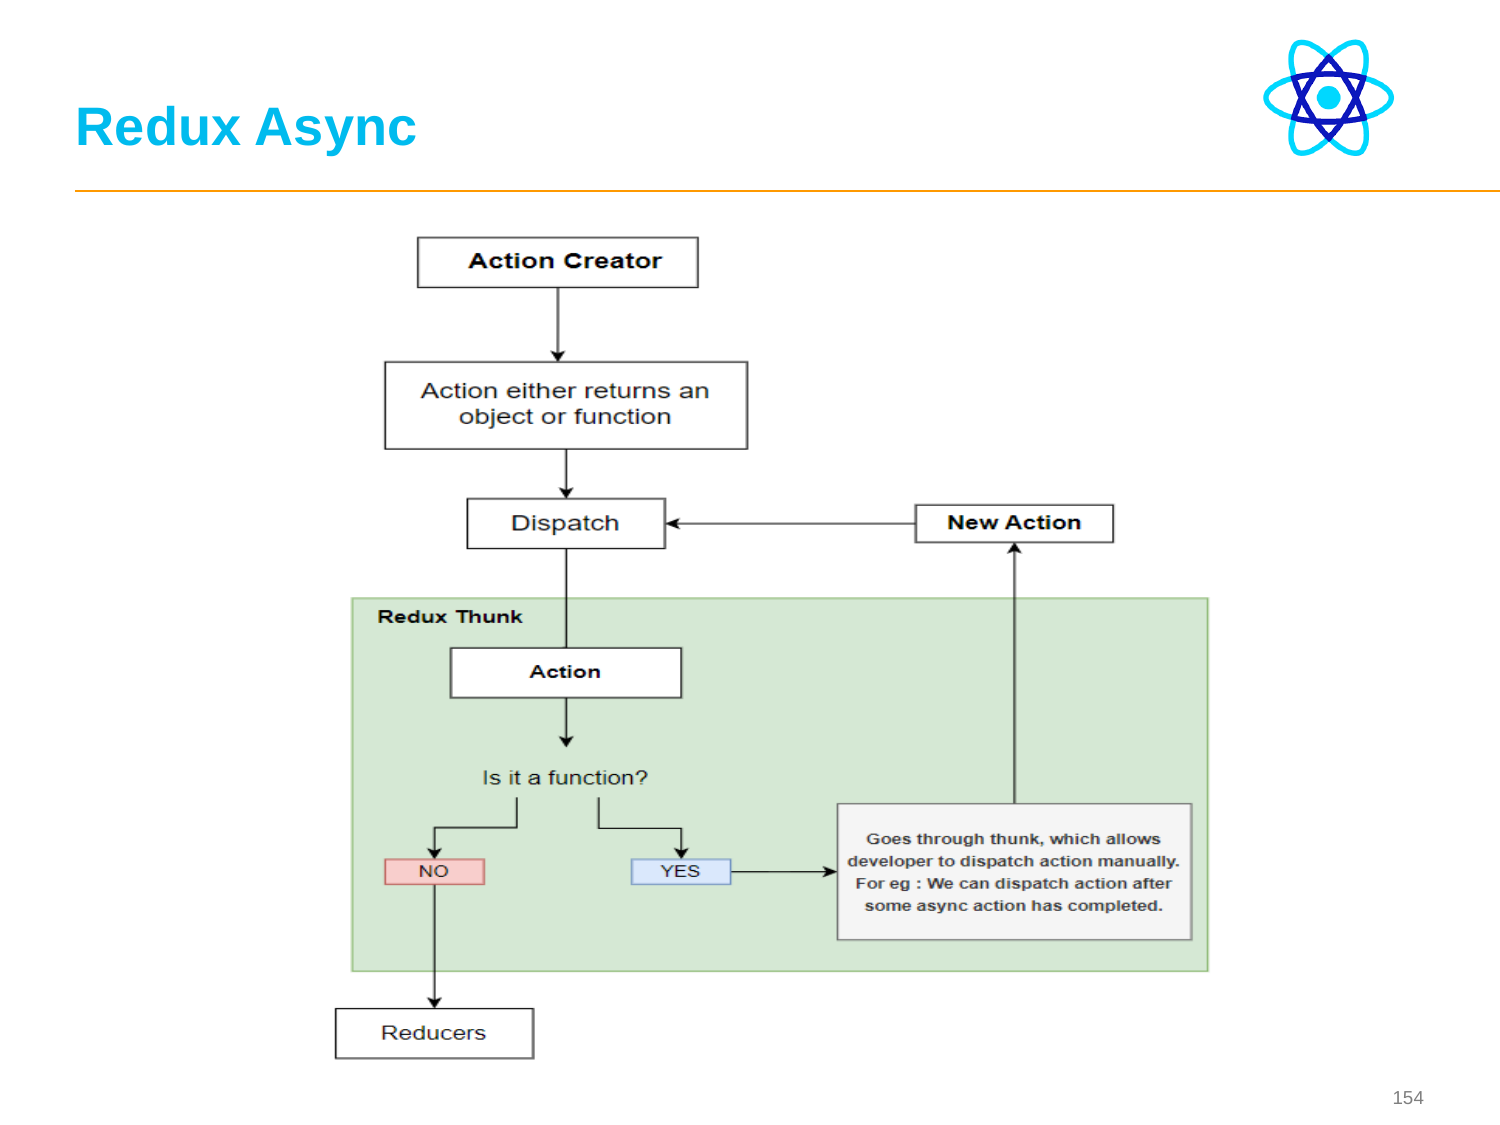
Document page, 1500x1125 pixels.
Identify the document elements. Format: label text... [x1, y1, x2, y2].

title Redux Async [75, 27, 1422, 157]
picture [312, 218, 1238, 1070]
